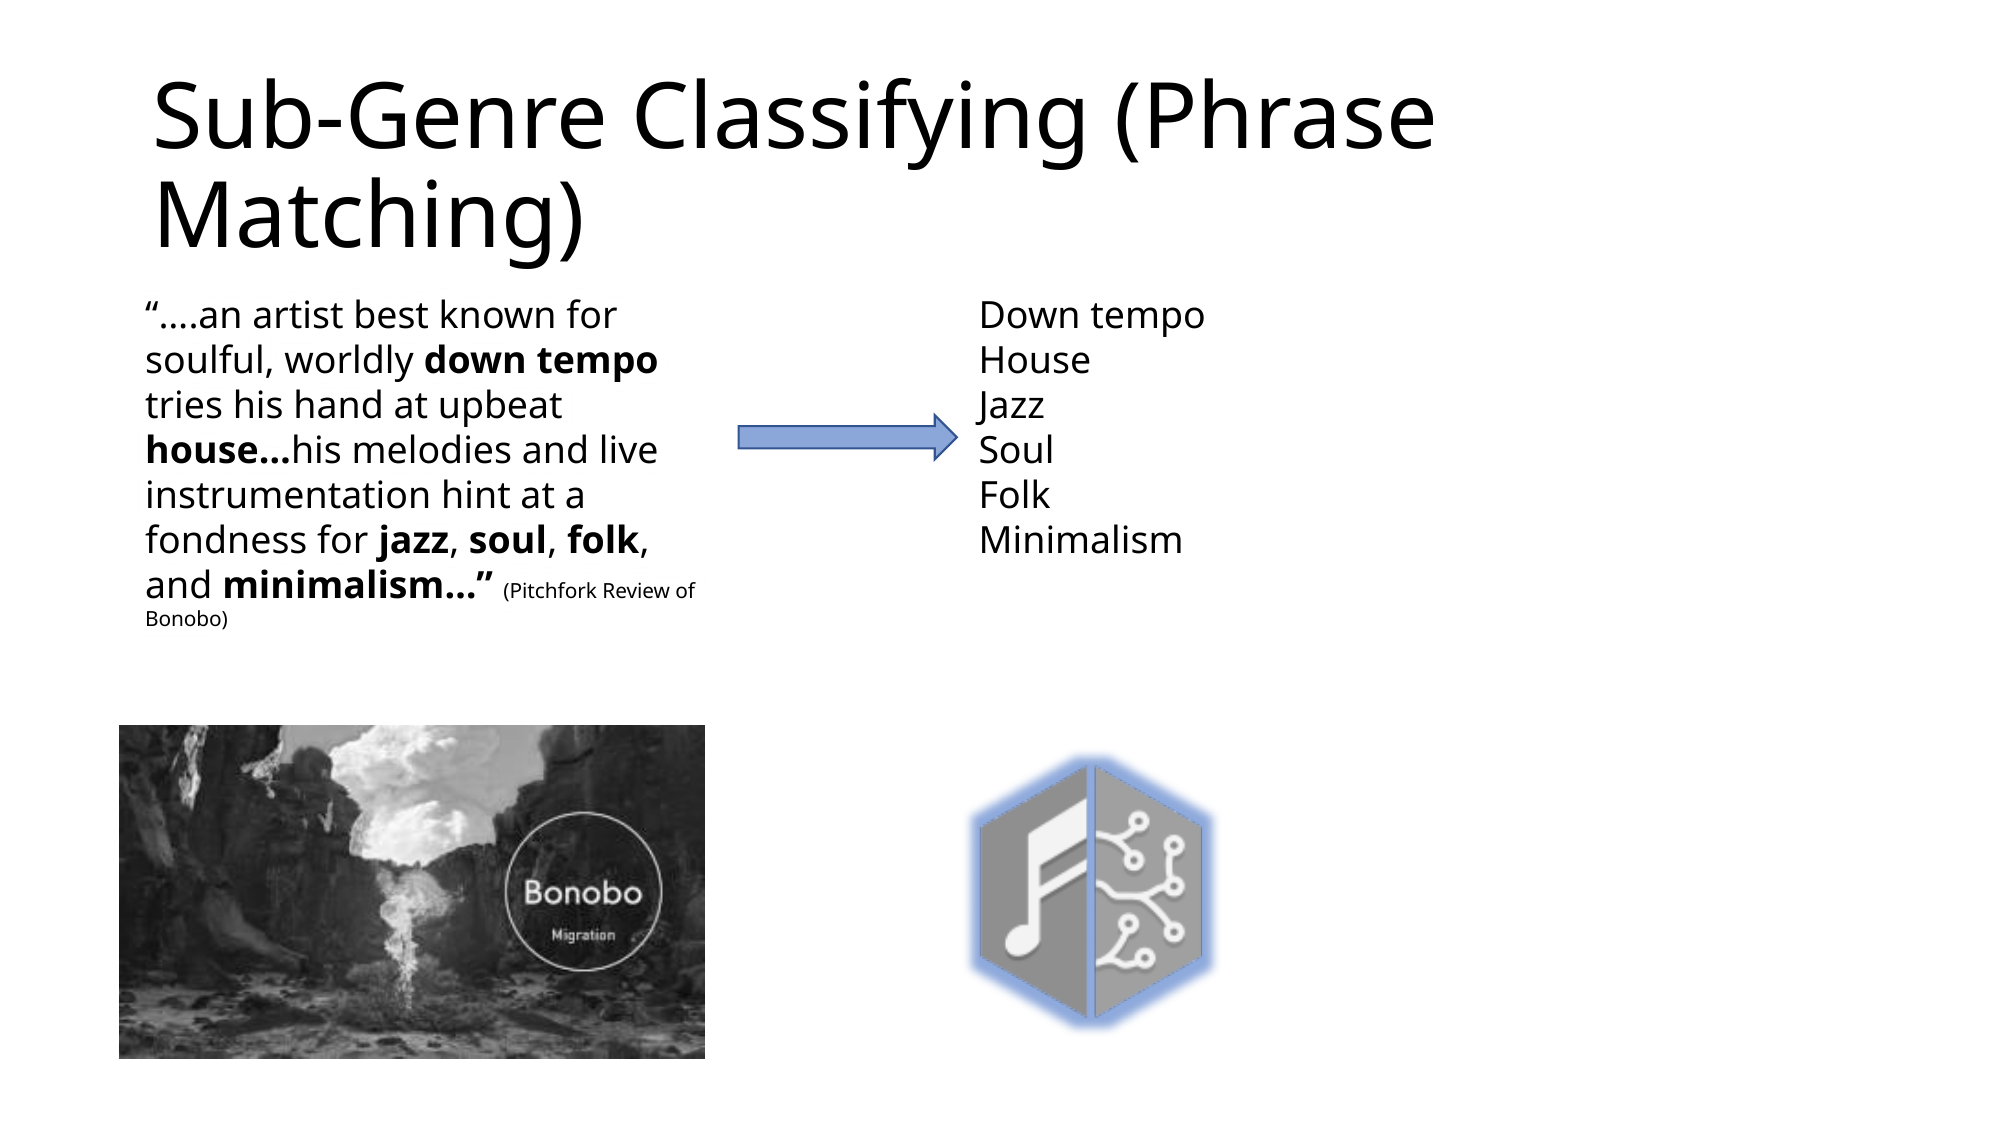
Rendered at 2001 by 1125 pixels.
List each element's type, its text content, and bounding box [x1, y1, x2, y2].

picture [958, 758, 1225, 1026]
text_box Down tempo House Jazz Soul Folk Minimalism [963, 283, 1234, 569]
text_box “….an artist best known for soulful, worldly down tempo tries his hand at upbeat house…his melodies and live instrumentation hint at a fondness for jazz, soul, folk, and minimalism…” (Pitchfork Review of Bonobo) [130, 283, 716, 639]
picture [119, 725, 705, 1059]
title Sub-Genre Classifying (Phrase Matching) [137, 59, 1863, 278]
text_box [737, 412, 959, 462]
